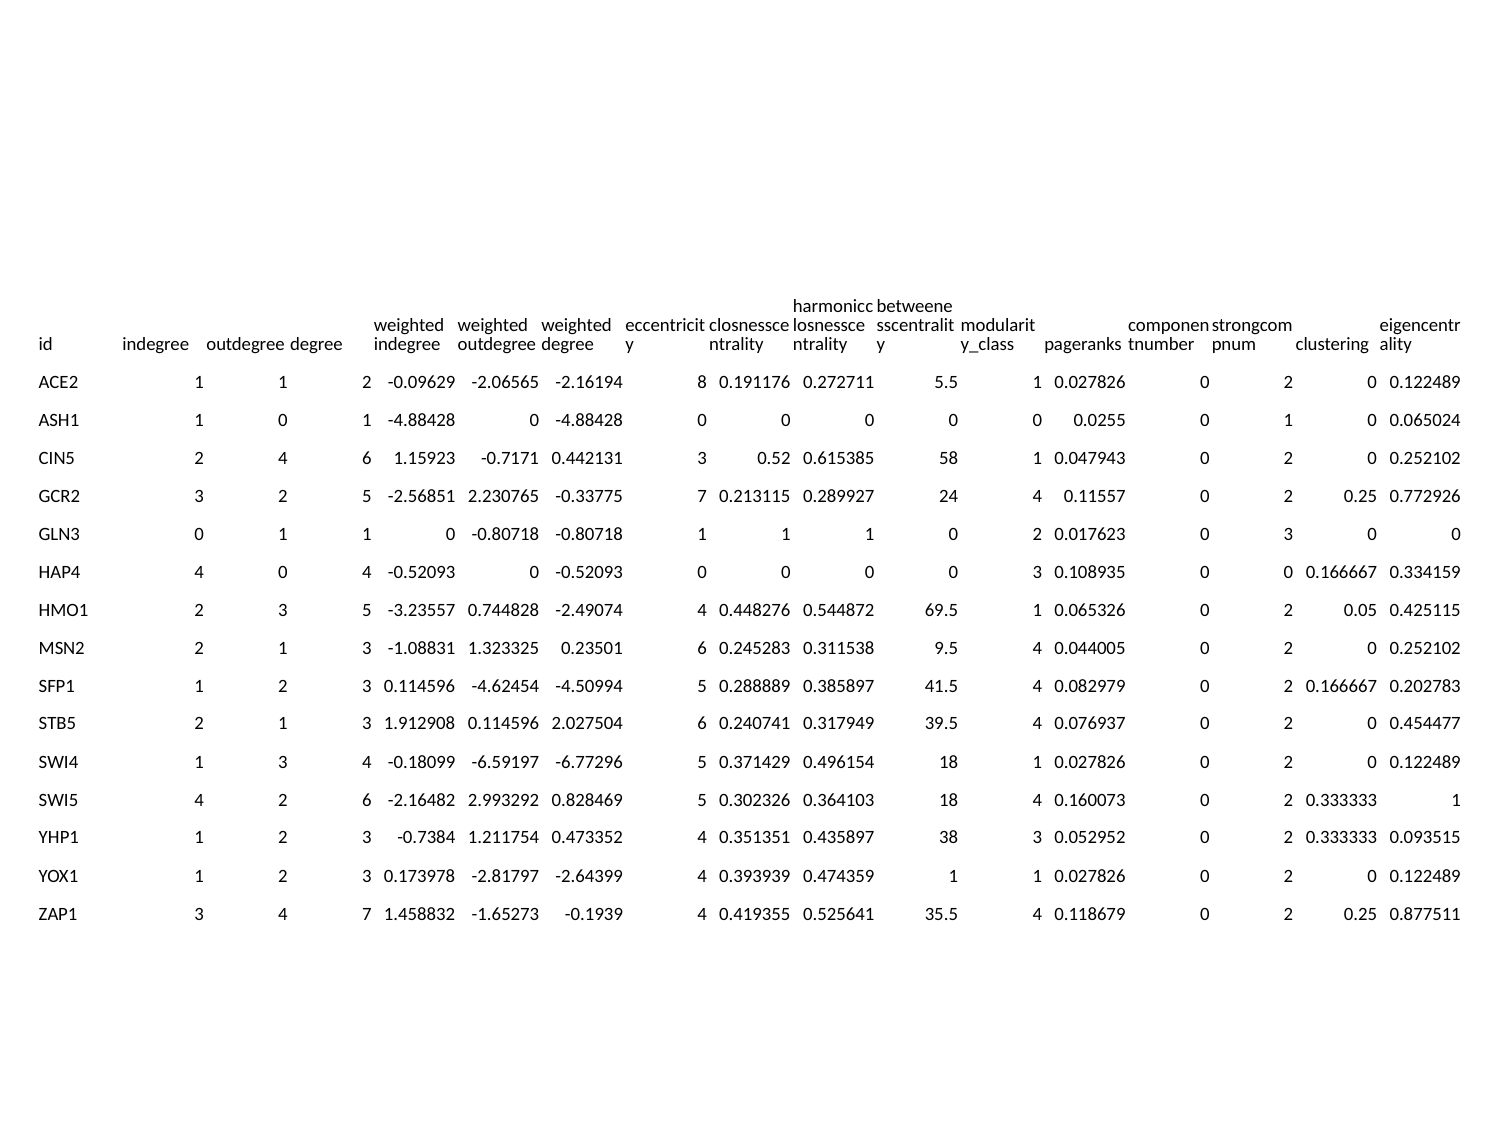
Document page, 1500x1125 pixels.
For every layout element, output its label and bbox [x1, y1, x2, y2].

table_header [38, 250, 1462, 355]
table_cell [38, 355, 1462, 925]
